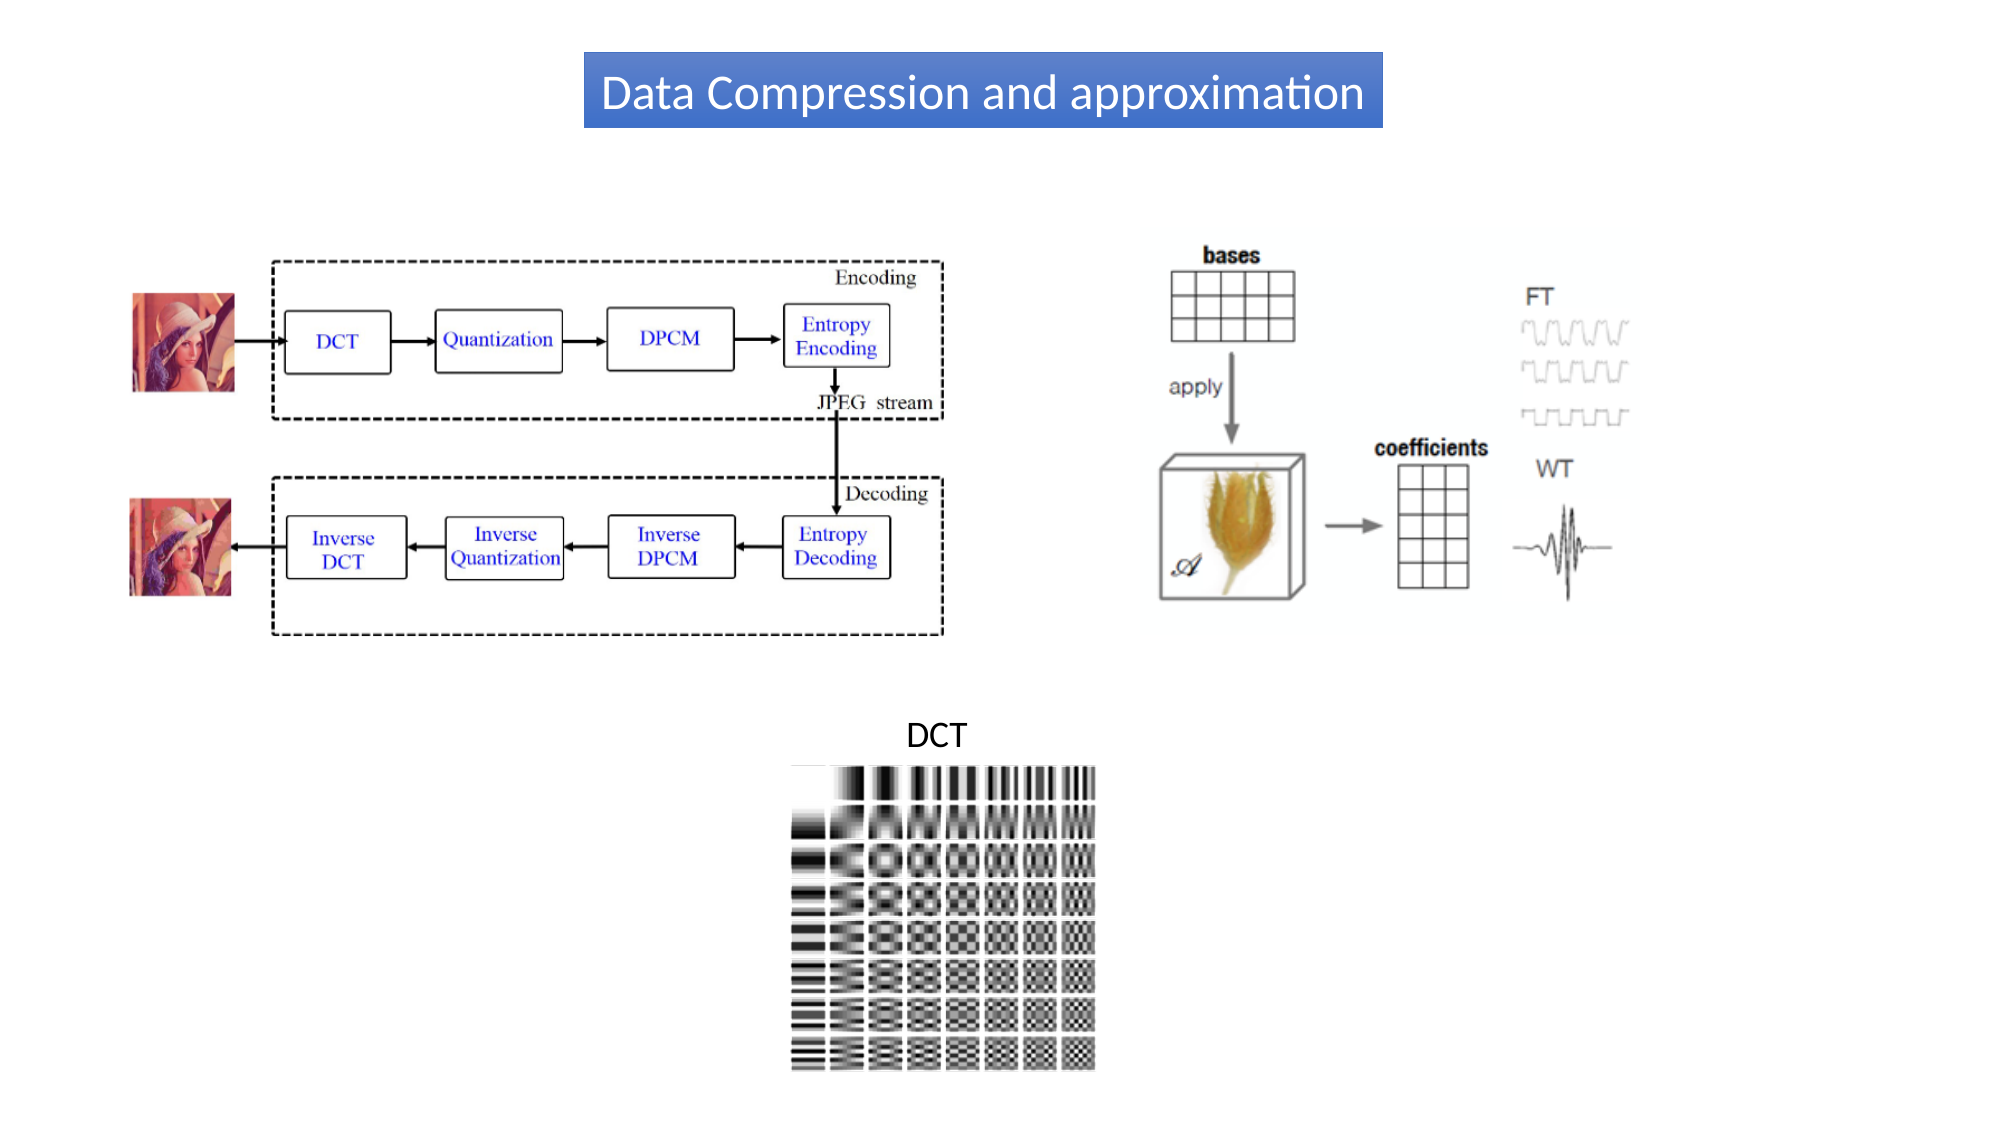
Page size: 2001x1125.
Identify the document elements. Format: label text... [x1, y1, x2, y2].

text_box DCT [891, 702, 983, 762]
text_box Data Compression and approximation [584, 52, 1383, 128]
picture [787, 762, 1100, 1075]
picture [105, 227, 954, 645]
picture [1140, 227, 1649, 635]
